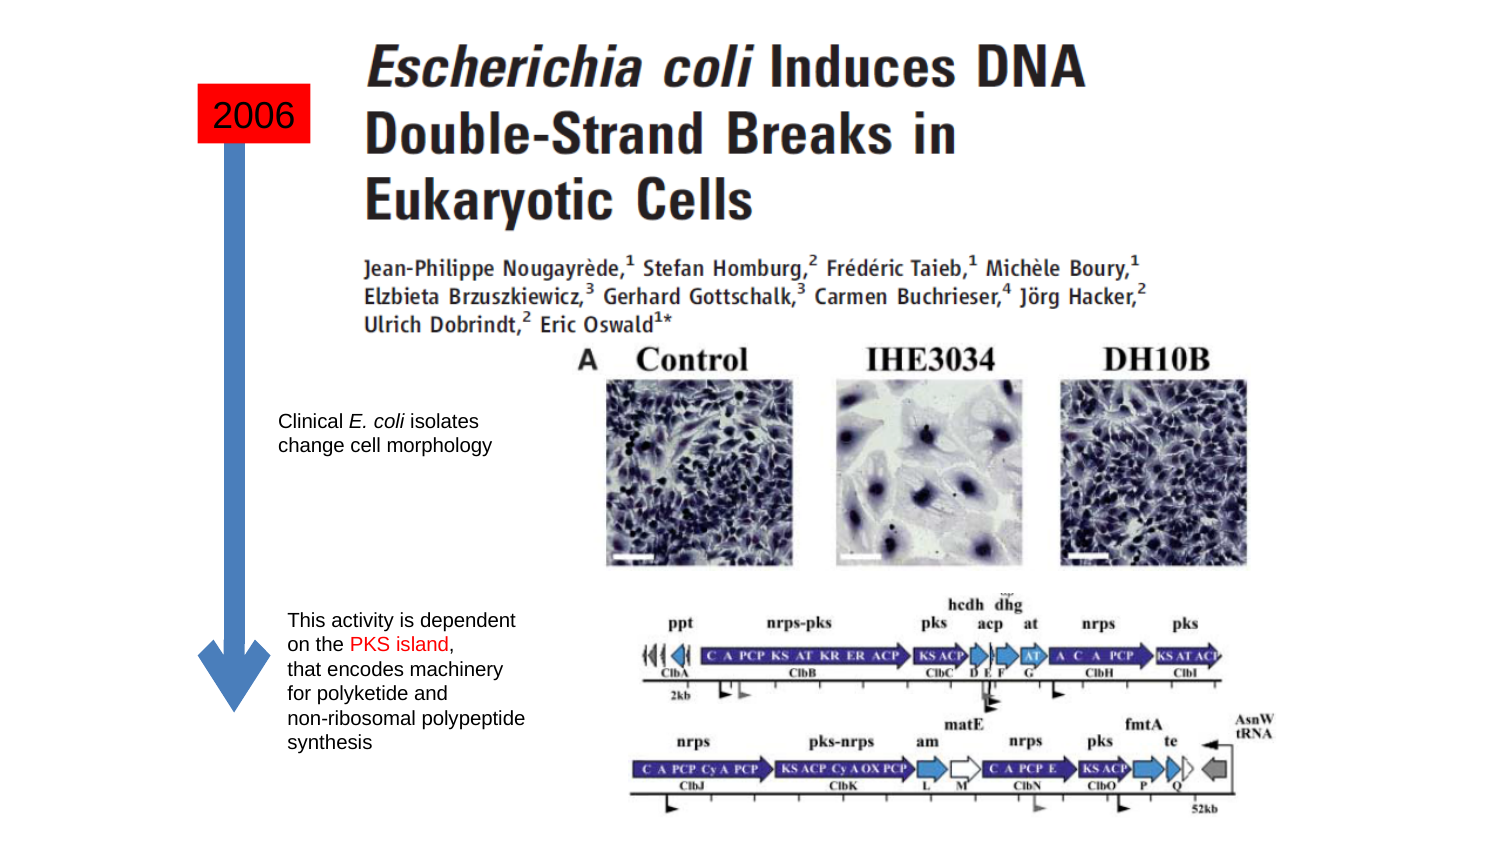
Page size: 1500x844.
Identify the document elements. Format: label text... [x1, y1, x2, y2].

picture [346, 27, 1260, 571]
picture [627, 593, 1285, 826]
text_box This activity is dependent on the PKS island, that encodes machinery for polyketide and non-ribosomal polypeptide synthesis [272, 599, 541, 761]
text_box Clinical E. coli isolates change cell morphology [263, 400, 508, 465]
text_box 2006 [197, 83, 311, 144]
